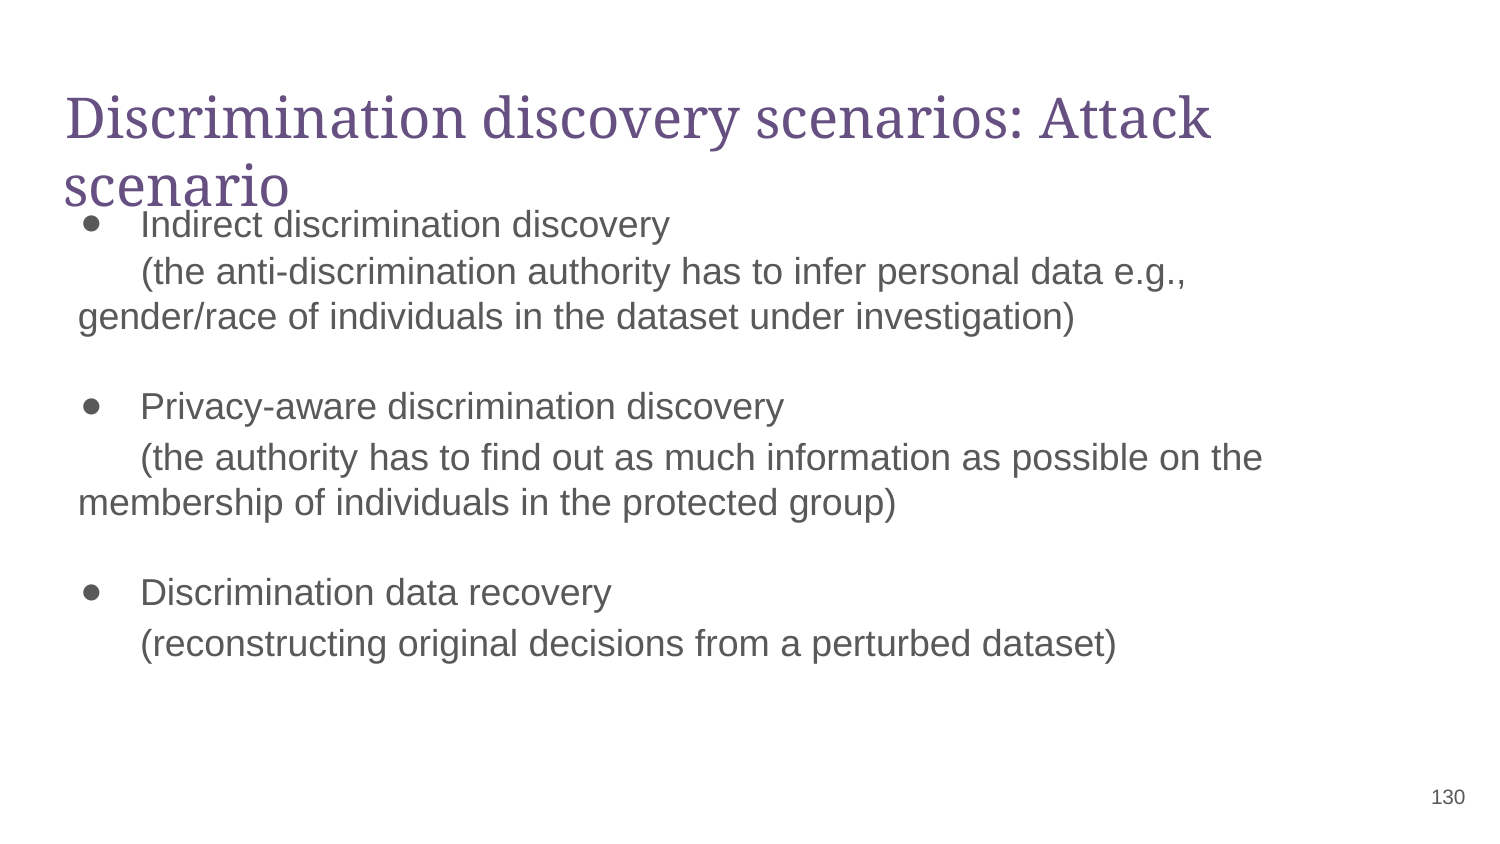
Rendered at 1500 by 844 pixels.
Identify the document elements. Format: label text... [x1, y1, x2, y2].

slide_number ‹#› [1426, 783, 1468, 806]
text_box Indirect discrimination discovery (the anti-discrimination authority has to infer personal data e.g., gender/race of individuals in the dataset under investigation) Privacy-aware discrimination discovery (the authority has to find out as much information as possible on the membership of individuals in the protected group) Discrimination data recovery (reconstructing original decisions from a perturbed dataset) [77, 199, 1301, 638]
title Discrimination discovery scenarios: Attack scenario [63, 82, 1437, 157]
